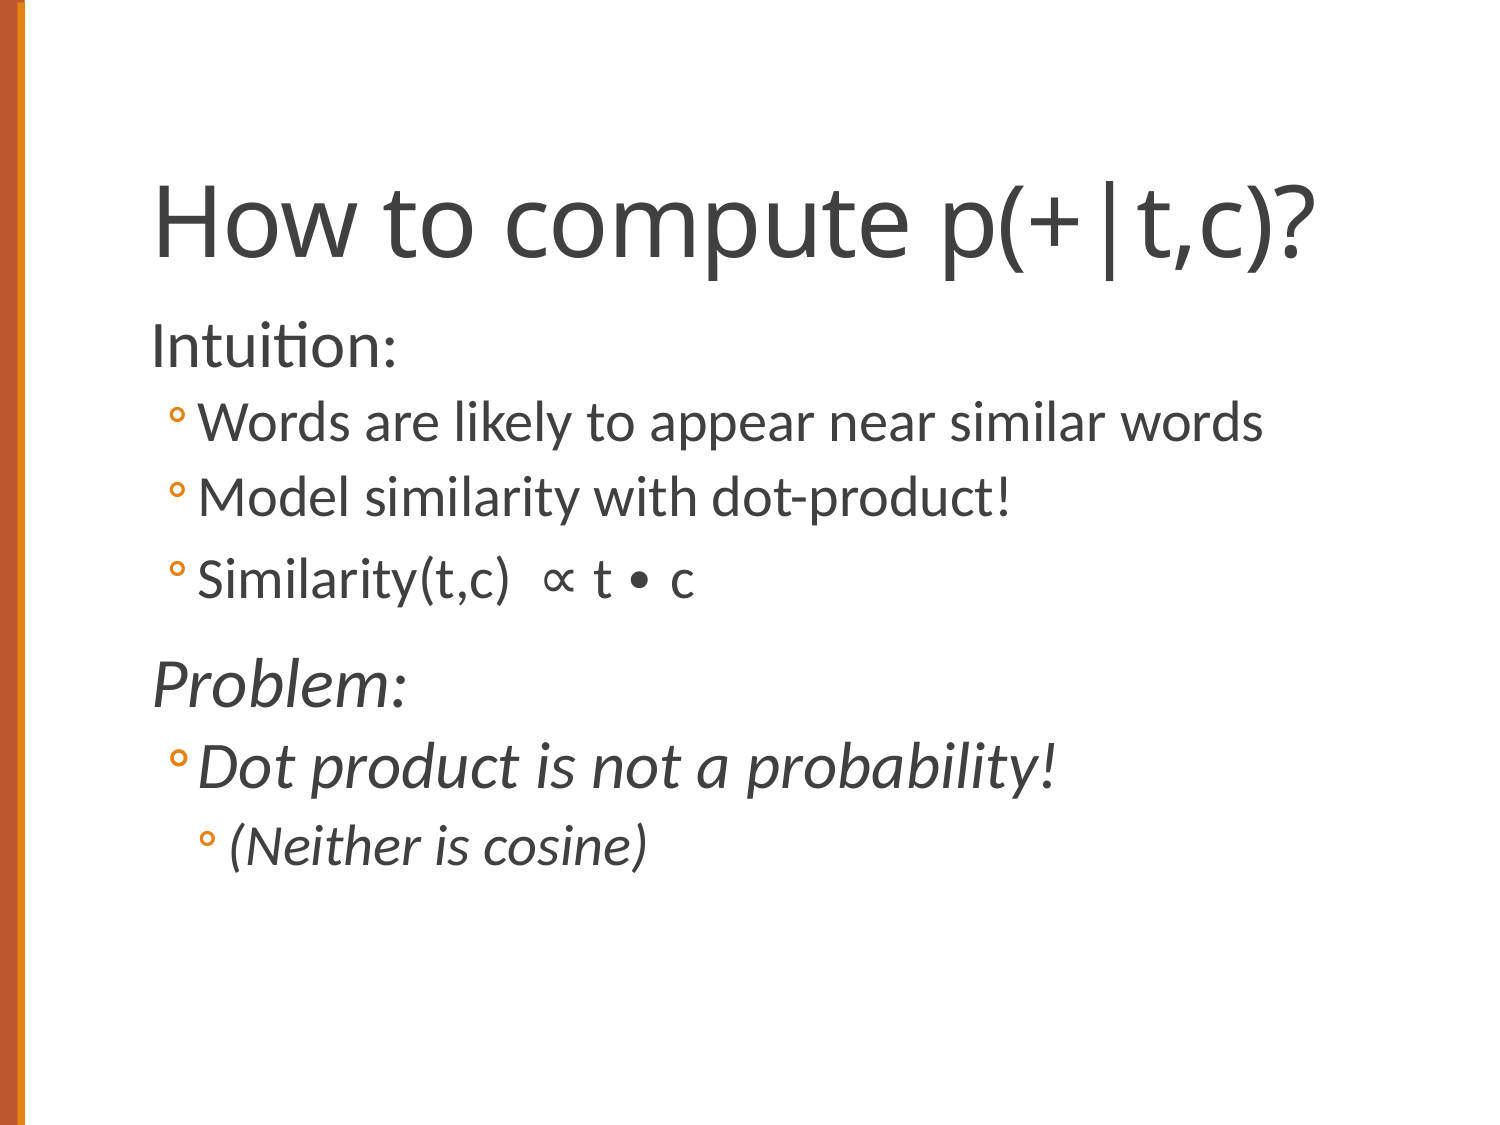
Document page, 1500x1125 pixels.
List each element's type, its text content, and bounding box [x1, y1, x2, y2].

title How to compute p(+|t,c)? [135, 47, 1373, 285]
list Intuition: Words are likely to appear near similar words Model similarity with dot-product! Similarity(t,c) ∝ t ∙ c Problem: Dot product is not a probability! (Neither is cosine) [135, 302, 1373, 963]
